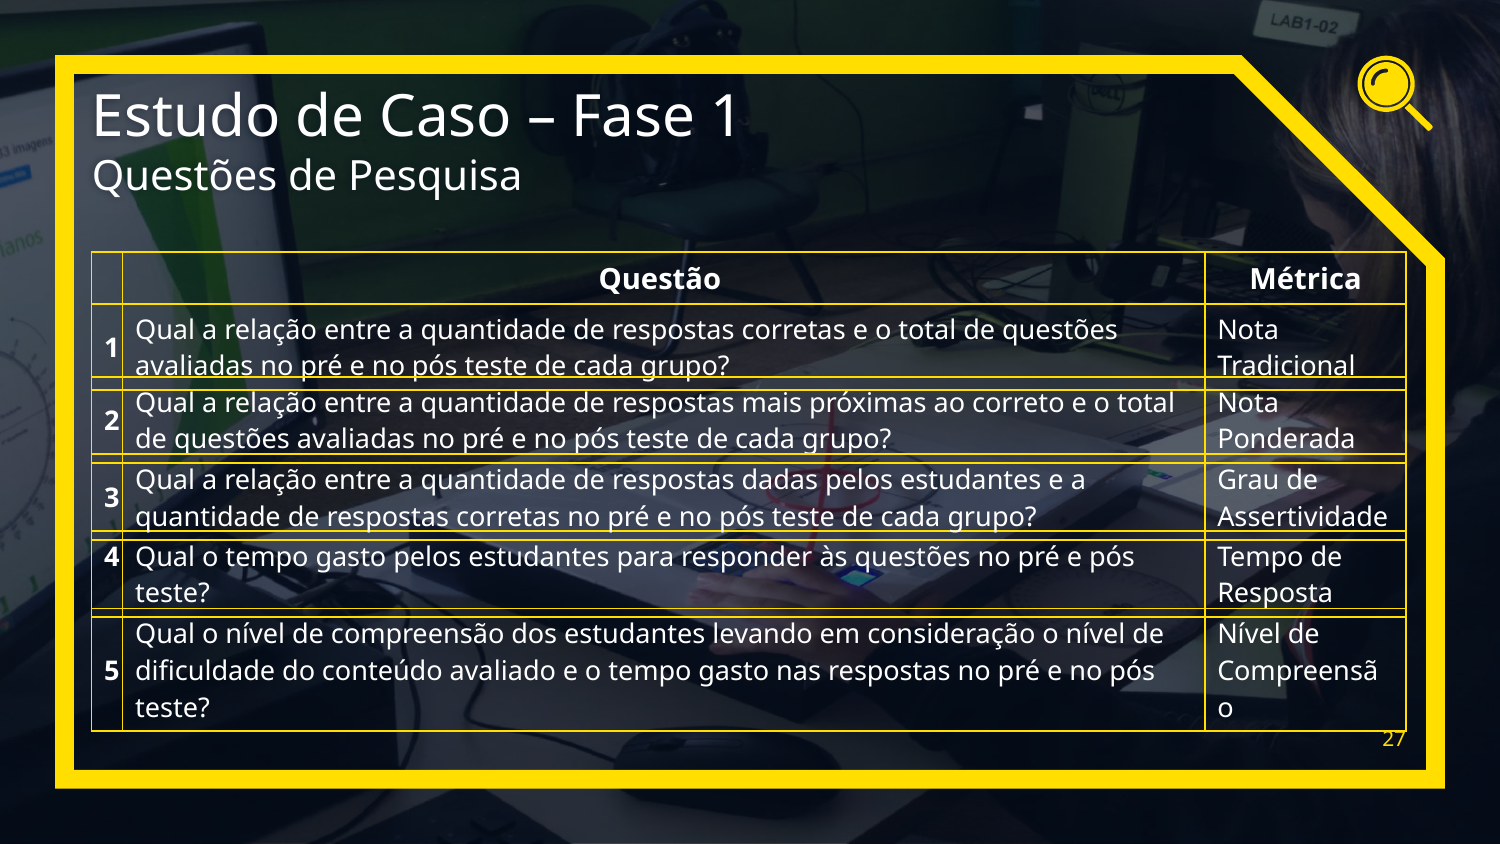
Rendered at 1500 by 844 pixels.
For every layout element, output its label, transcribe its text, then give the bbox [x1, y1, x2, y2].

table_cell Qual a relação entre a quantidade de respostas corretas e o total de questões avaliadas no pré e no pós teste de cada grupo? [123, 305, 1204, 376]
table_header Qual o nível de compreensão dos estudantes levando em consideração o nível de dificuldade do conteúdo avaliado e o tempo gasto nas respostas no pré e no pós teste? [123, 609, 1204, 730]
table_header [92, 253, 122, 303]
picture [0, 0, 1500, 844]
table_header Qual a relação entre a quantidade de respostas dadas pelos estudantes e a quantidade de respostas corretas no pré e no pós teste de cada grupo? [123, 455, 1204, 539]
table_header Questão [123, 253, 1204, 303]
table_header 3 [92, 455, 122, 539]
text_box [1357, 55, 1433, 132]
table_header Grau de Assertividade [1206, 455, 1405, 539]
table_header Nível de Compreensão [1206, 609, 1405, 730]
table_header 5 [92, 609, 122, 730]
table_cell Nota Tradicional [1206, 305, 1405, 376]
table_header Tempo de Resposta [1206, 541, 1405, 608]
title Estudo de Caso – Fase 1 Questões de Pesquisa [91, 69, 1227, 199]
table_header Qual o tempo gasto pelos estudantes para responder às questões no pré e pós teste? [123, 541, 1204, 608]
slide_number 27 [1366, 732, 1406, 755]
table_header Métrica [1206, 253, 1405, 303]
table_header 4 [92, 541, 122, 608]
table_header 2 [92, 378, 122, 453]
table_cell 1 [92, 305, 122, 376]
table_header Nota Ponderada [1206, 378, 1405, 453]
table_header Qual a relação entre a quantidade de respostas mais próximas ao correto e o total de questões avaliadas no pré e no pós teste de cada grupo? [123, 378, 1204, 453]
